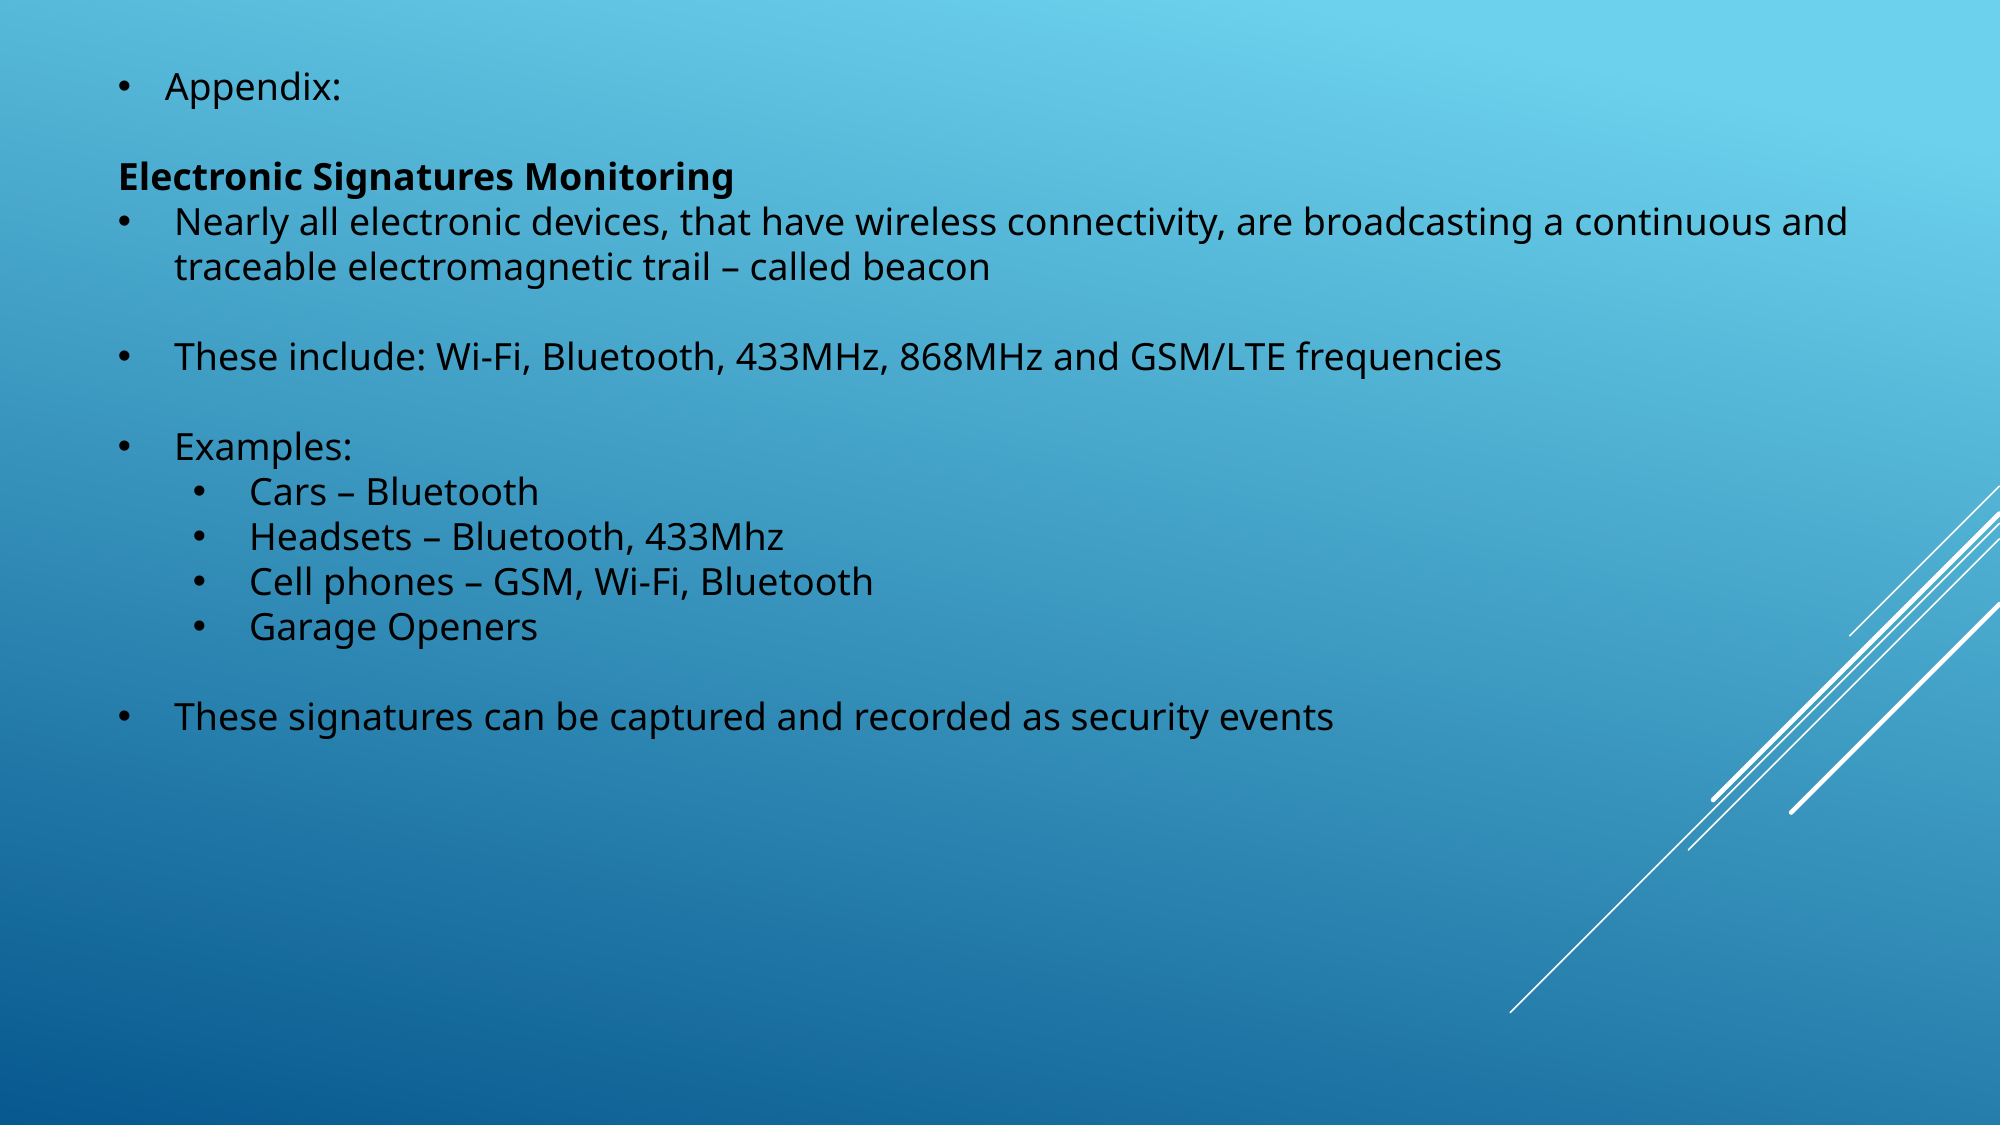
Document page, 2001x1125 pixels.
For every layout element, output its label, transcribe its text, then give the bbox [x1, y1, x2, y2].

text_box Appendix: Electronic Signatures Monitoring Nearly all electronic devices, that have wireless connectivity, are broadcasting a continuous and traceable electromagnetic trail – called beacon These include: Wi-Fi, Bluetooth, 433MHz, 868MHz and GSM/LTE frequencies Examples: Cars – Bluetooth Headsets – Bluetooth, 433Mhz Cell phones – GSM, Wi-Fi, Bluetooth Garage Openers These signatures can be captured and recorded as security events [102, 55, 1940, 746]
